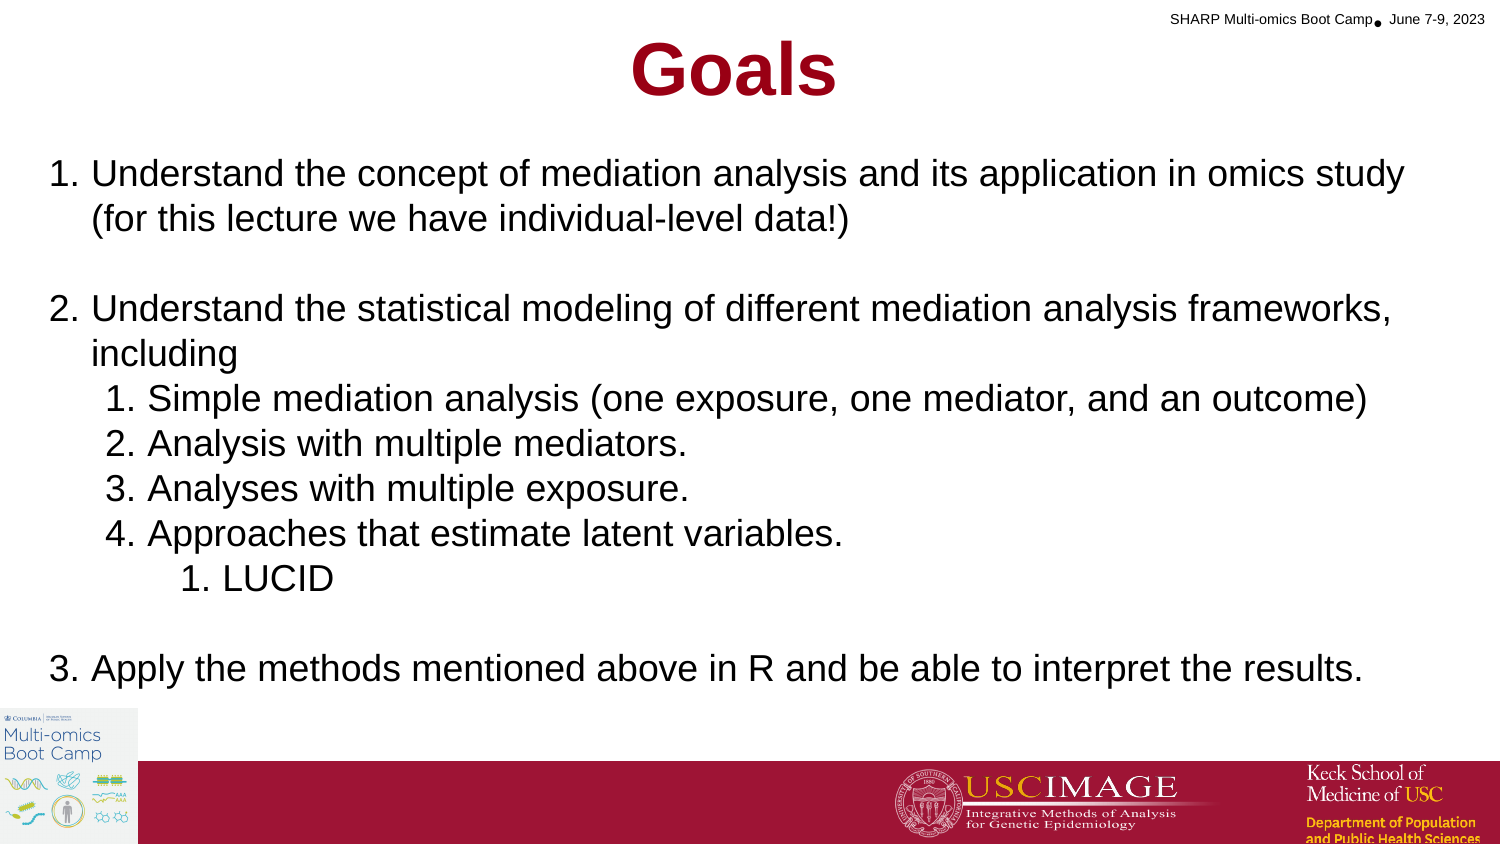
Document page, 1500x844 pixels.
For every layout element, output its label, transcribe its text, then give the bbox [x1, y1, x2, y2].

text_box Understand the concept of mediation analysis and its application in omics study (for this lecture we have individual-level data!) Understand the statistical modeling of different mediation analysis frameworks, including Simple mediation analysis (one exposure, one mediator, and an outcome) Analysis with multiple mediators. Analyses with multiple exposure. Approaches that estimate latent variables. LUCID Apply the methods mentioned above in R and be able to interpret the results. [34, 141, 1466, 697]
picture [0, 708, 138, 844]
picture [883, 759, 1285, 844]
text_box Goals [172, 13, 1298, 119]
